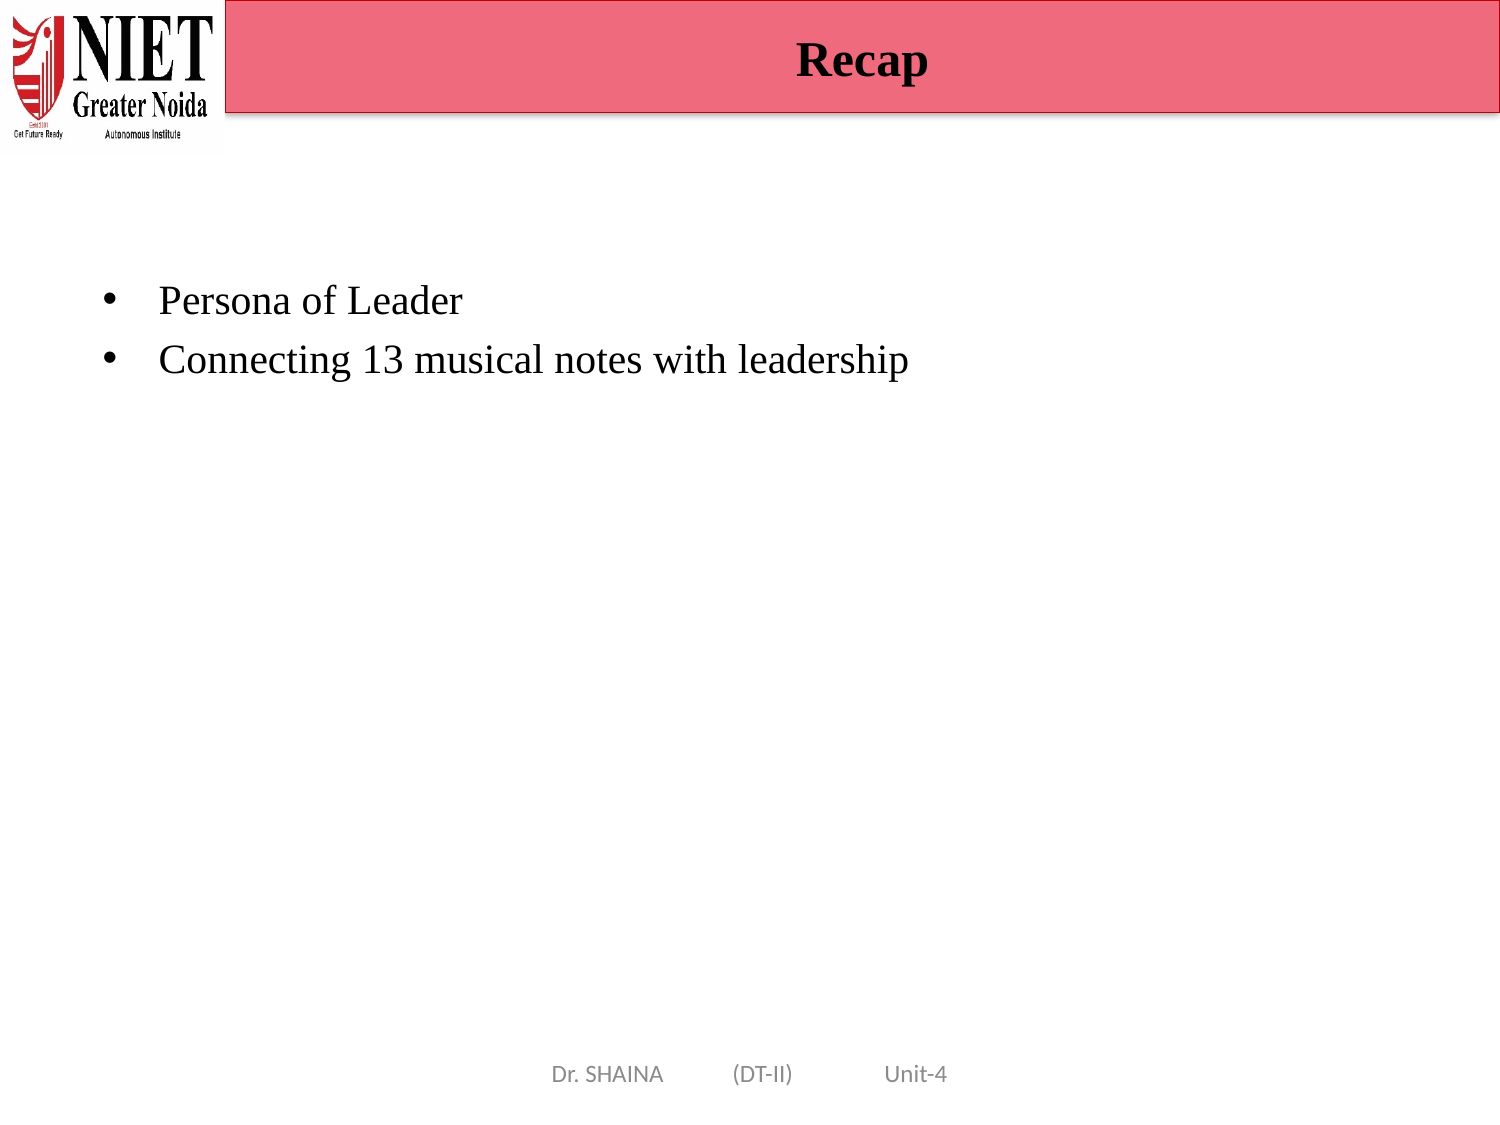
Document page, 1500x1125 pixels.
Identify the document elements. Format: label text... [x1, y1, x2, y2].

picture [0, 0, 226, 156]
list Persona of Leader Connecting 13 musical notes with leadership [87, 187, 1438, 1000]
text_box Recap [226, 0, 1500, 113]
footer Dr. SHAINA (DT-II) Unit-4 [512, 1042, 988, 1103]
